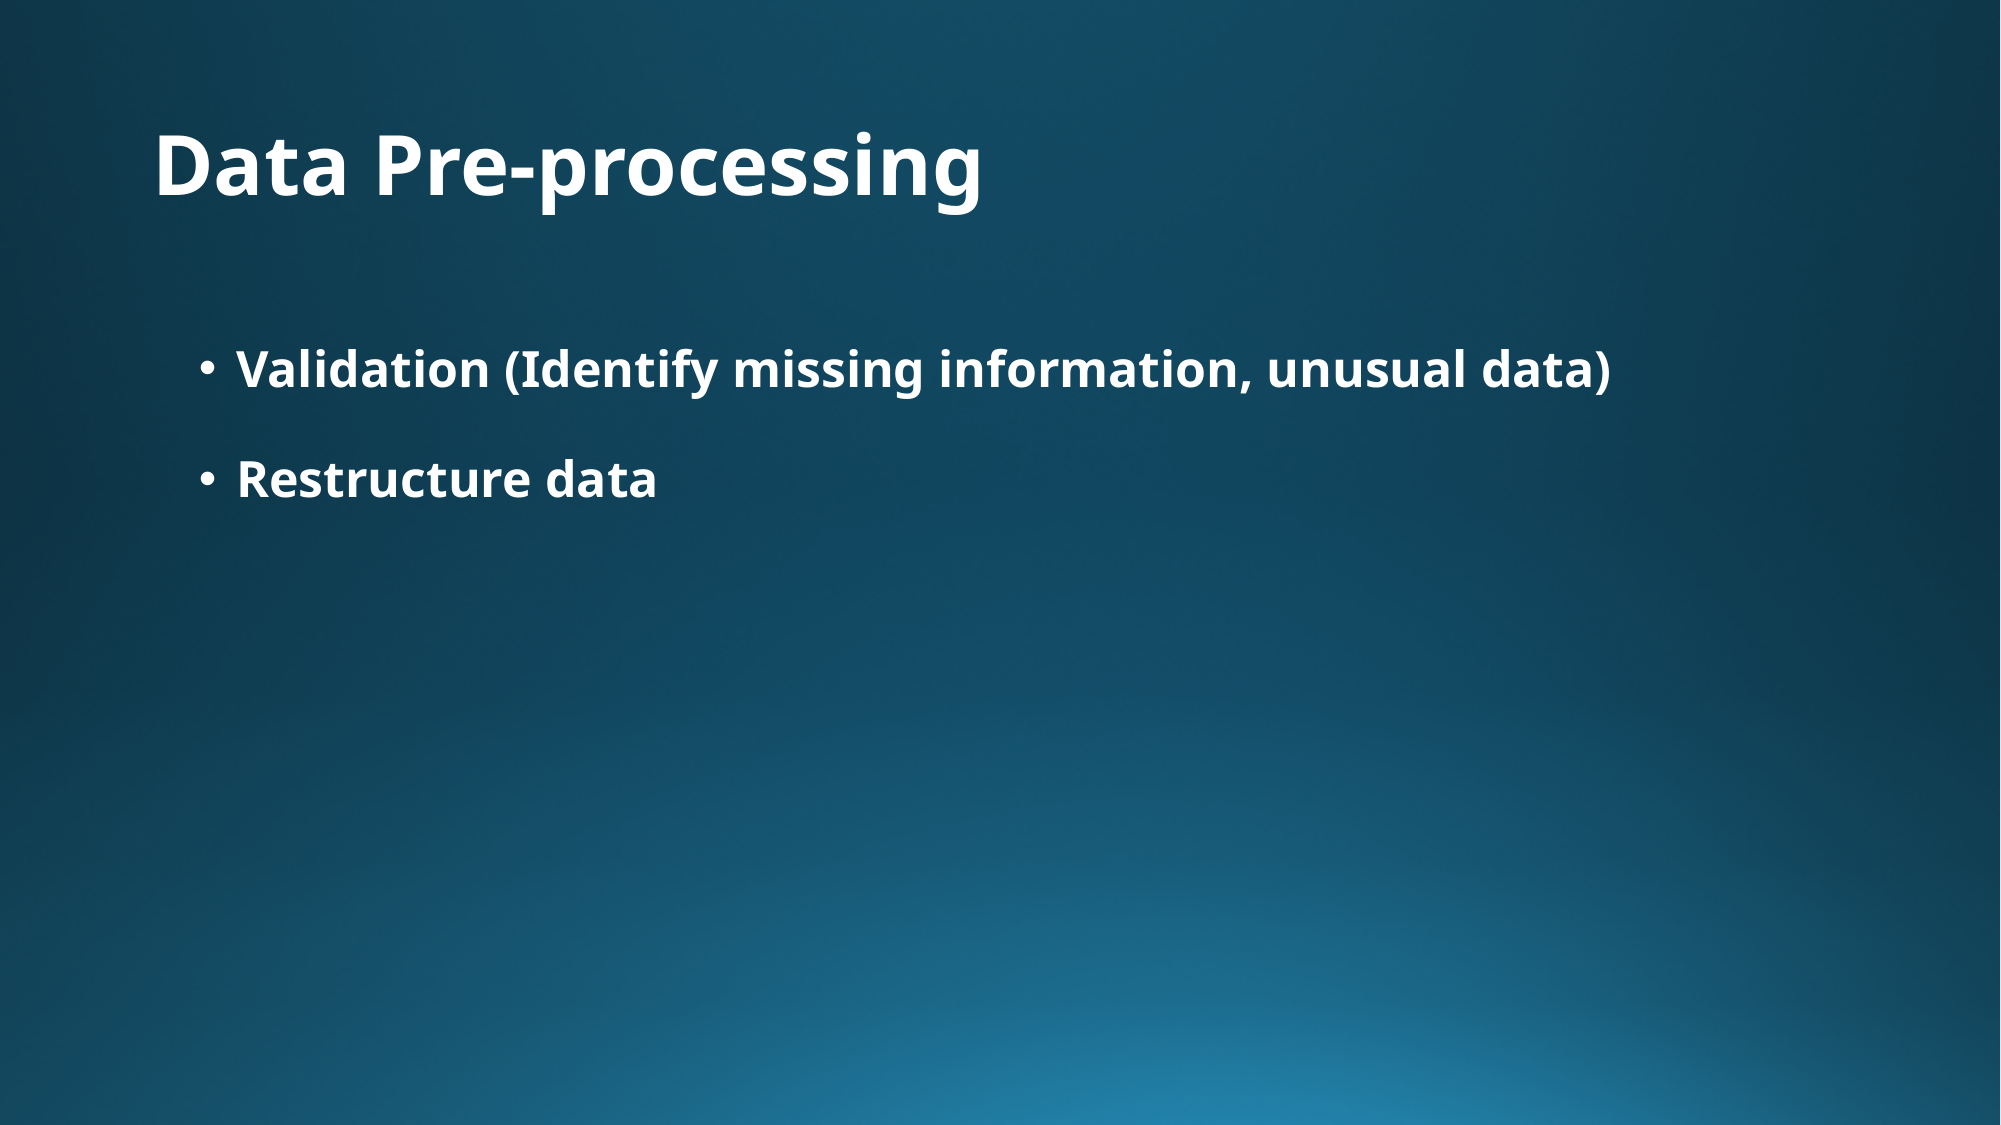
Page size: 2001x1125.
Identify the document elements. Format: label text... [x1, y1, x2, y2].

picture [0, 0, 2001, 1125]
title Data Pre-processing [137, 59, 1863, 278]
list Validation (Identify missing information, unusual data) Restructure data [183, 299, 1863, 1014]
